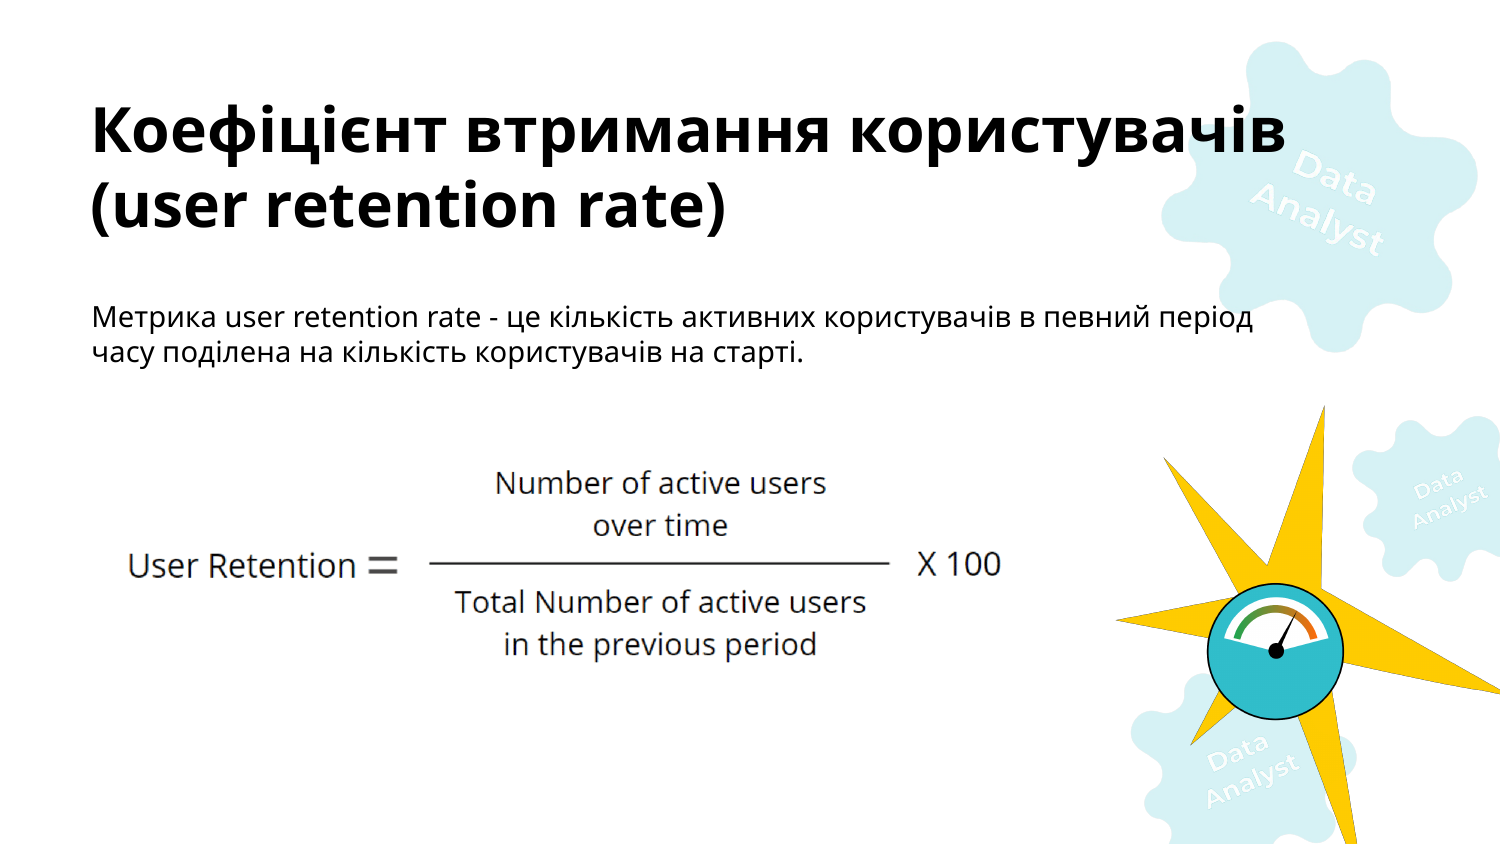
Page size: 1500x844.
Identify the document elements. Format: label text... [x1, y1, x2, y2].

picture [1059, 4, 1500, 844]
subtitle Коефіцієнт втримання користувачів (user retention rate) [75, 75, 1126, 205]
picture [74, 405, 1051, 733]
text_box Метрика user retention rate - це кількість активних користувачів в певний період часу поділена на кількість користувачів на старті. [76, 283, 1126, 384]
